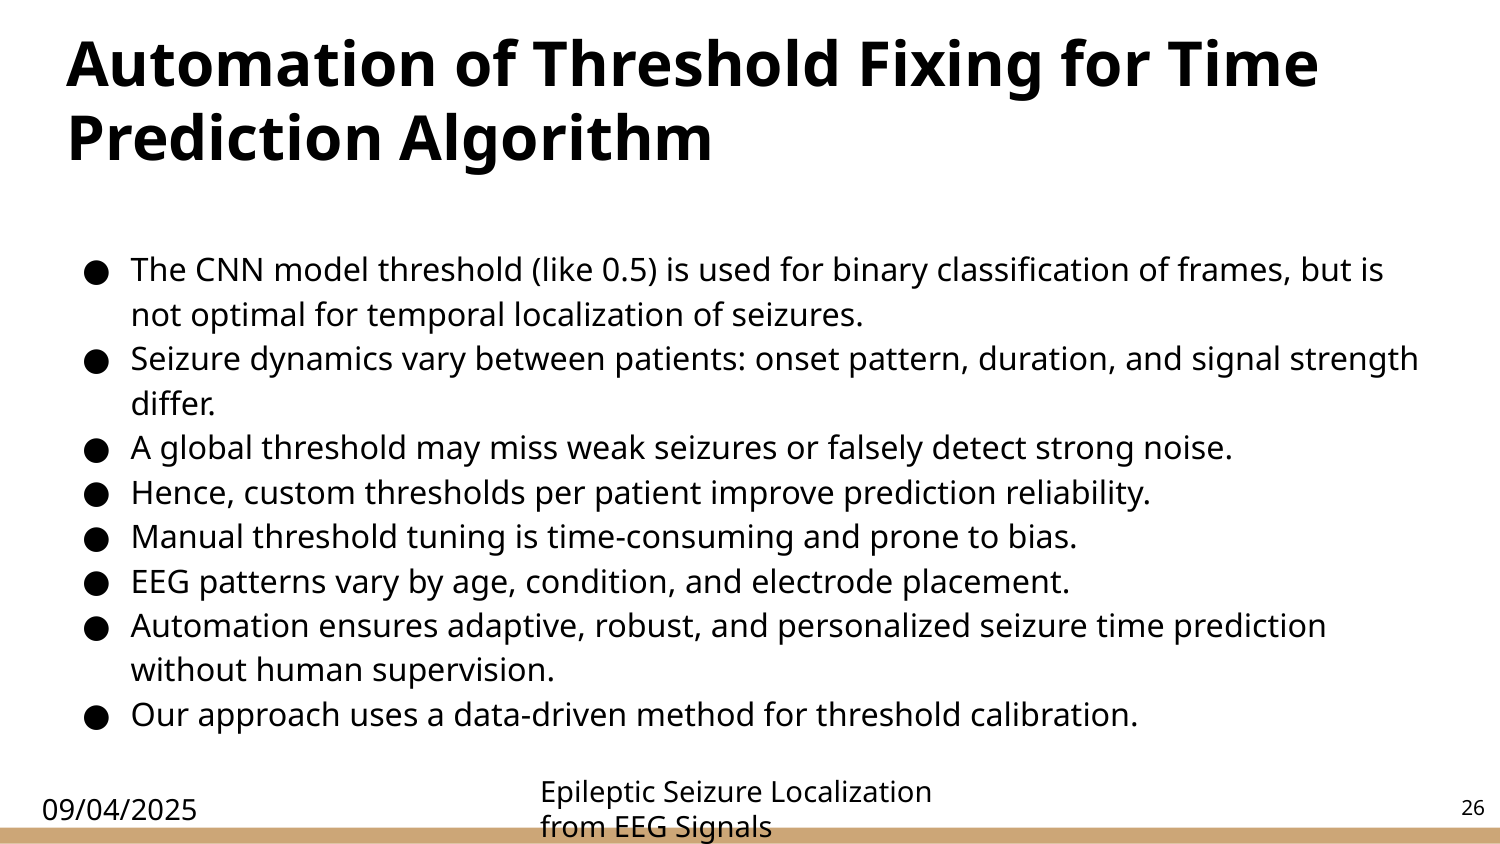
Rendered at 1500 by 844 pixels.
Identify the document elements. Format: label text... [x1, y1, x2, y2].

title Automation of Threshold Fixing for Time Prediction Algorithm [51, 51, 1449, 189]
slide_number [26, 786, 377, 832]
footer Epileptic Seizure Localization from EEG Signals [525, 786, 990, 832]
list The CNN model threshold (like 0.5) is used for binary classification of frames, but is not optimal for temporal localization of seizures. Seizure dynamics vary between patients: onset pattern, duration, and signal strength differ. A global threshold may miss weak seizures or falsely detect strong noise. Hence, custom thresholds per patient improve prediction reliability. Manual threshold tuning is time-consuming and prone to bias. EEG patterns vary by age, condition, and electrode placement. Automation ensures adaptive, robust, and personalized seizure time prediction without human supervision. Our approach uses a data-driven method for threshold calibration. [51, 228, 1449, 752]
slide_number ‹#› [1410, 776, 1500, 842]
